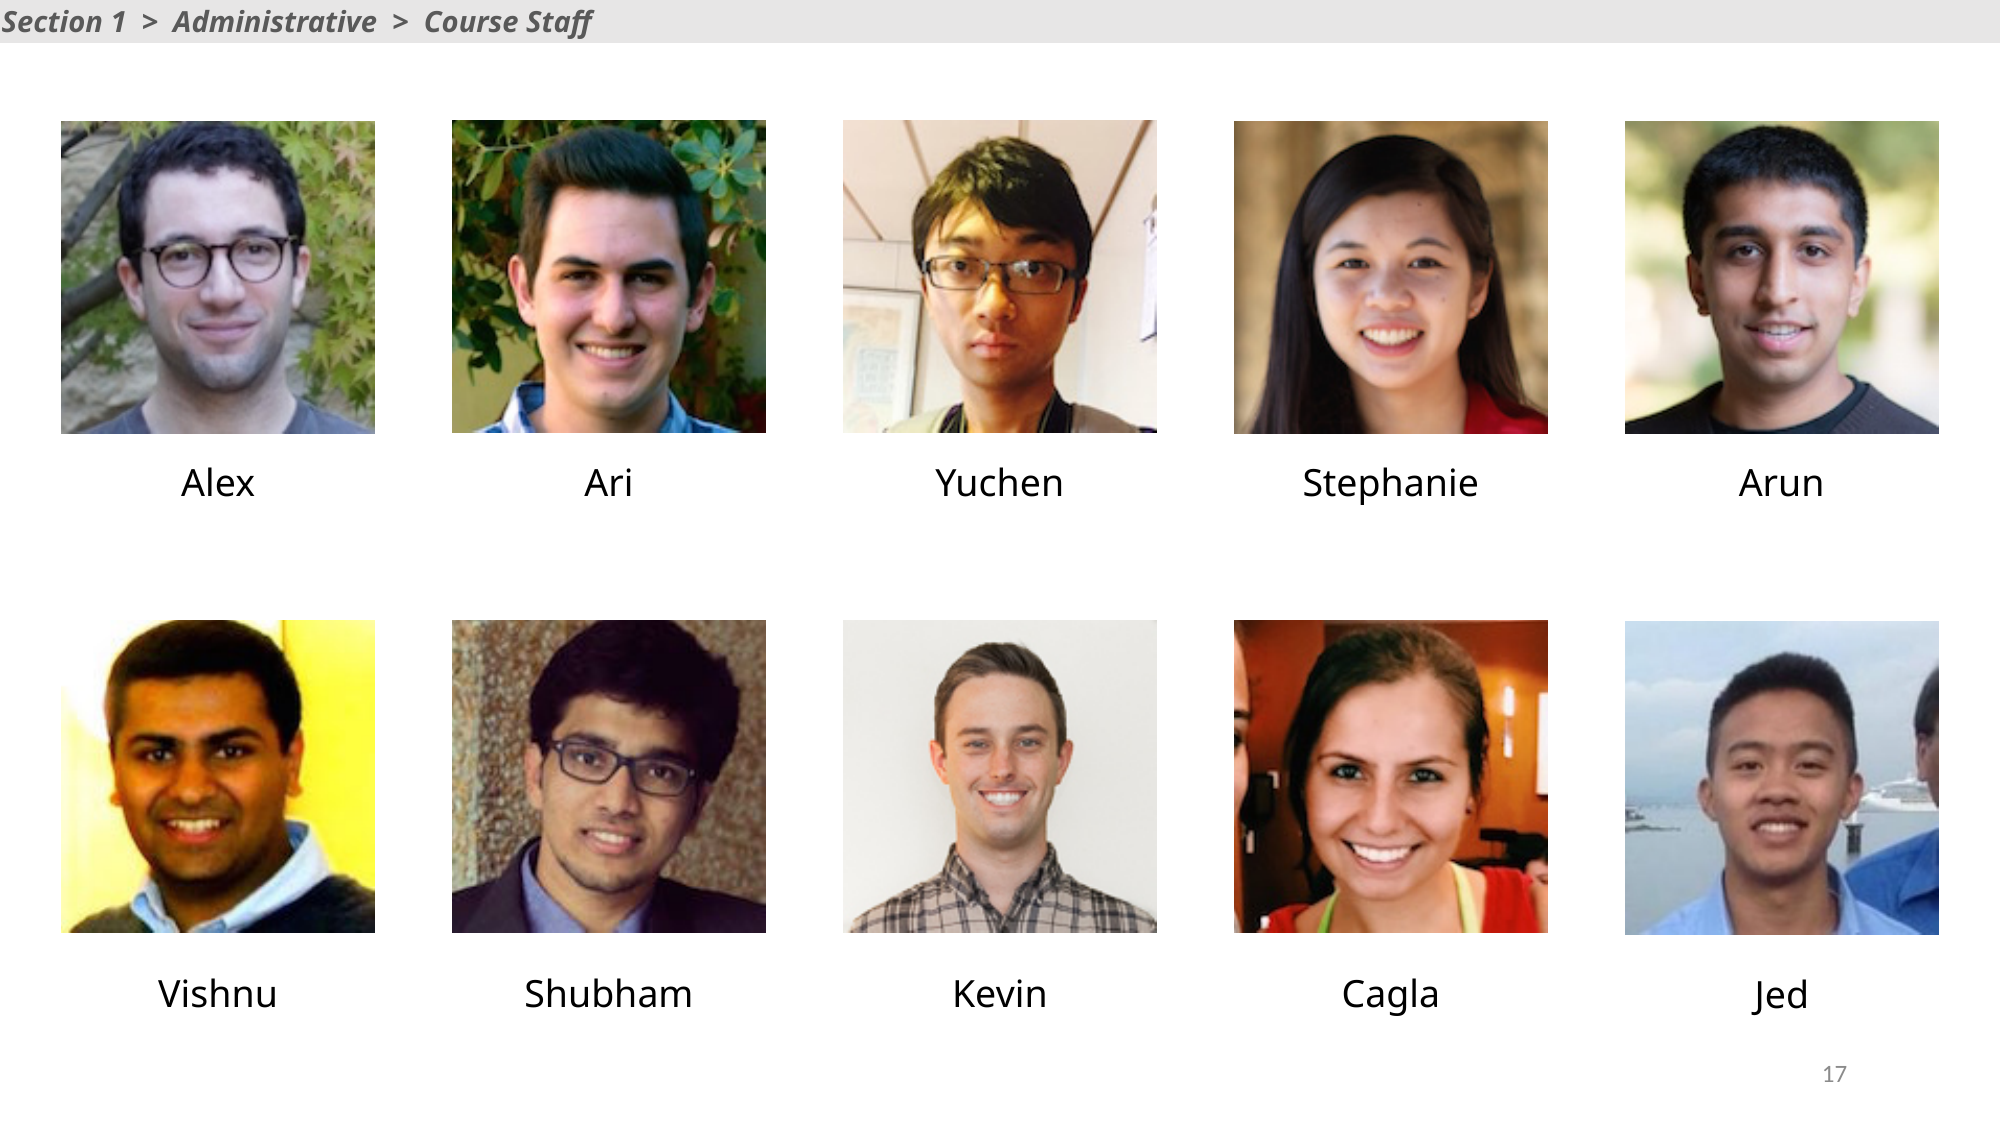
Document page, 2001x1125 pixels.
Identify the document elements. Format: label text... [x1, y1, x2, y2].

text_box Jed [1739, 963, 1824, 1024]
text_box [0, 0, 2000, 47]
text_box Yuchen [920, 451, 1080, 512]
picture [843, 620, 1157, 933]
slide_number 17 [1412, 1042, 1863, 1103]
picture [1234, 620, 1548, 933]
text_box Stephanie [1287, 451, 1494, 512]
text_box Vishnu [143, 962, 293, 1023]
picture [452, 620, 766, 933]
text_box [61, 120, 1938, 434]
text_box Shubham [509, 962, 709, 1023]
text_box Kevin [937, 962, 1063, 1023]
text_box Cagla [1326, 962, 1455, 1023]
text_box Arun [1724, 451, 1840, 512]
picture [1625, 621, 1939, 935]
text_box Ari [569, 451, 649, 512]
text_box Alex [166, 451, 270, 512]
picture [61, 620, 375, 933]
